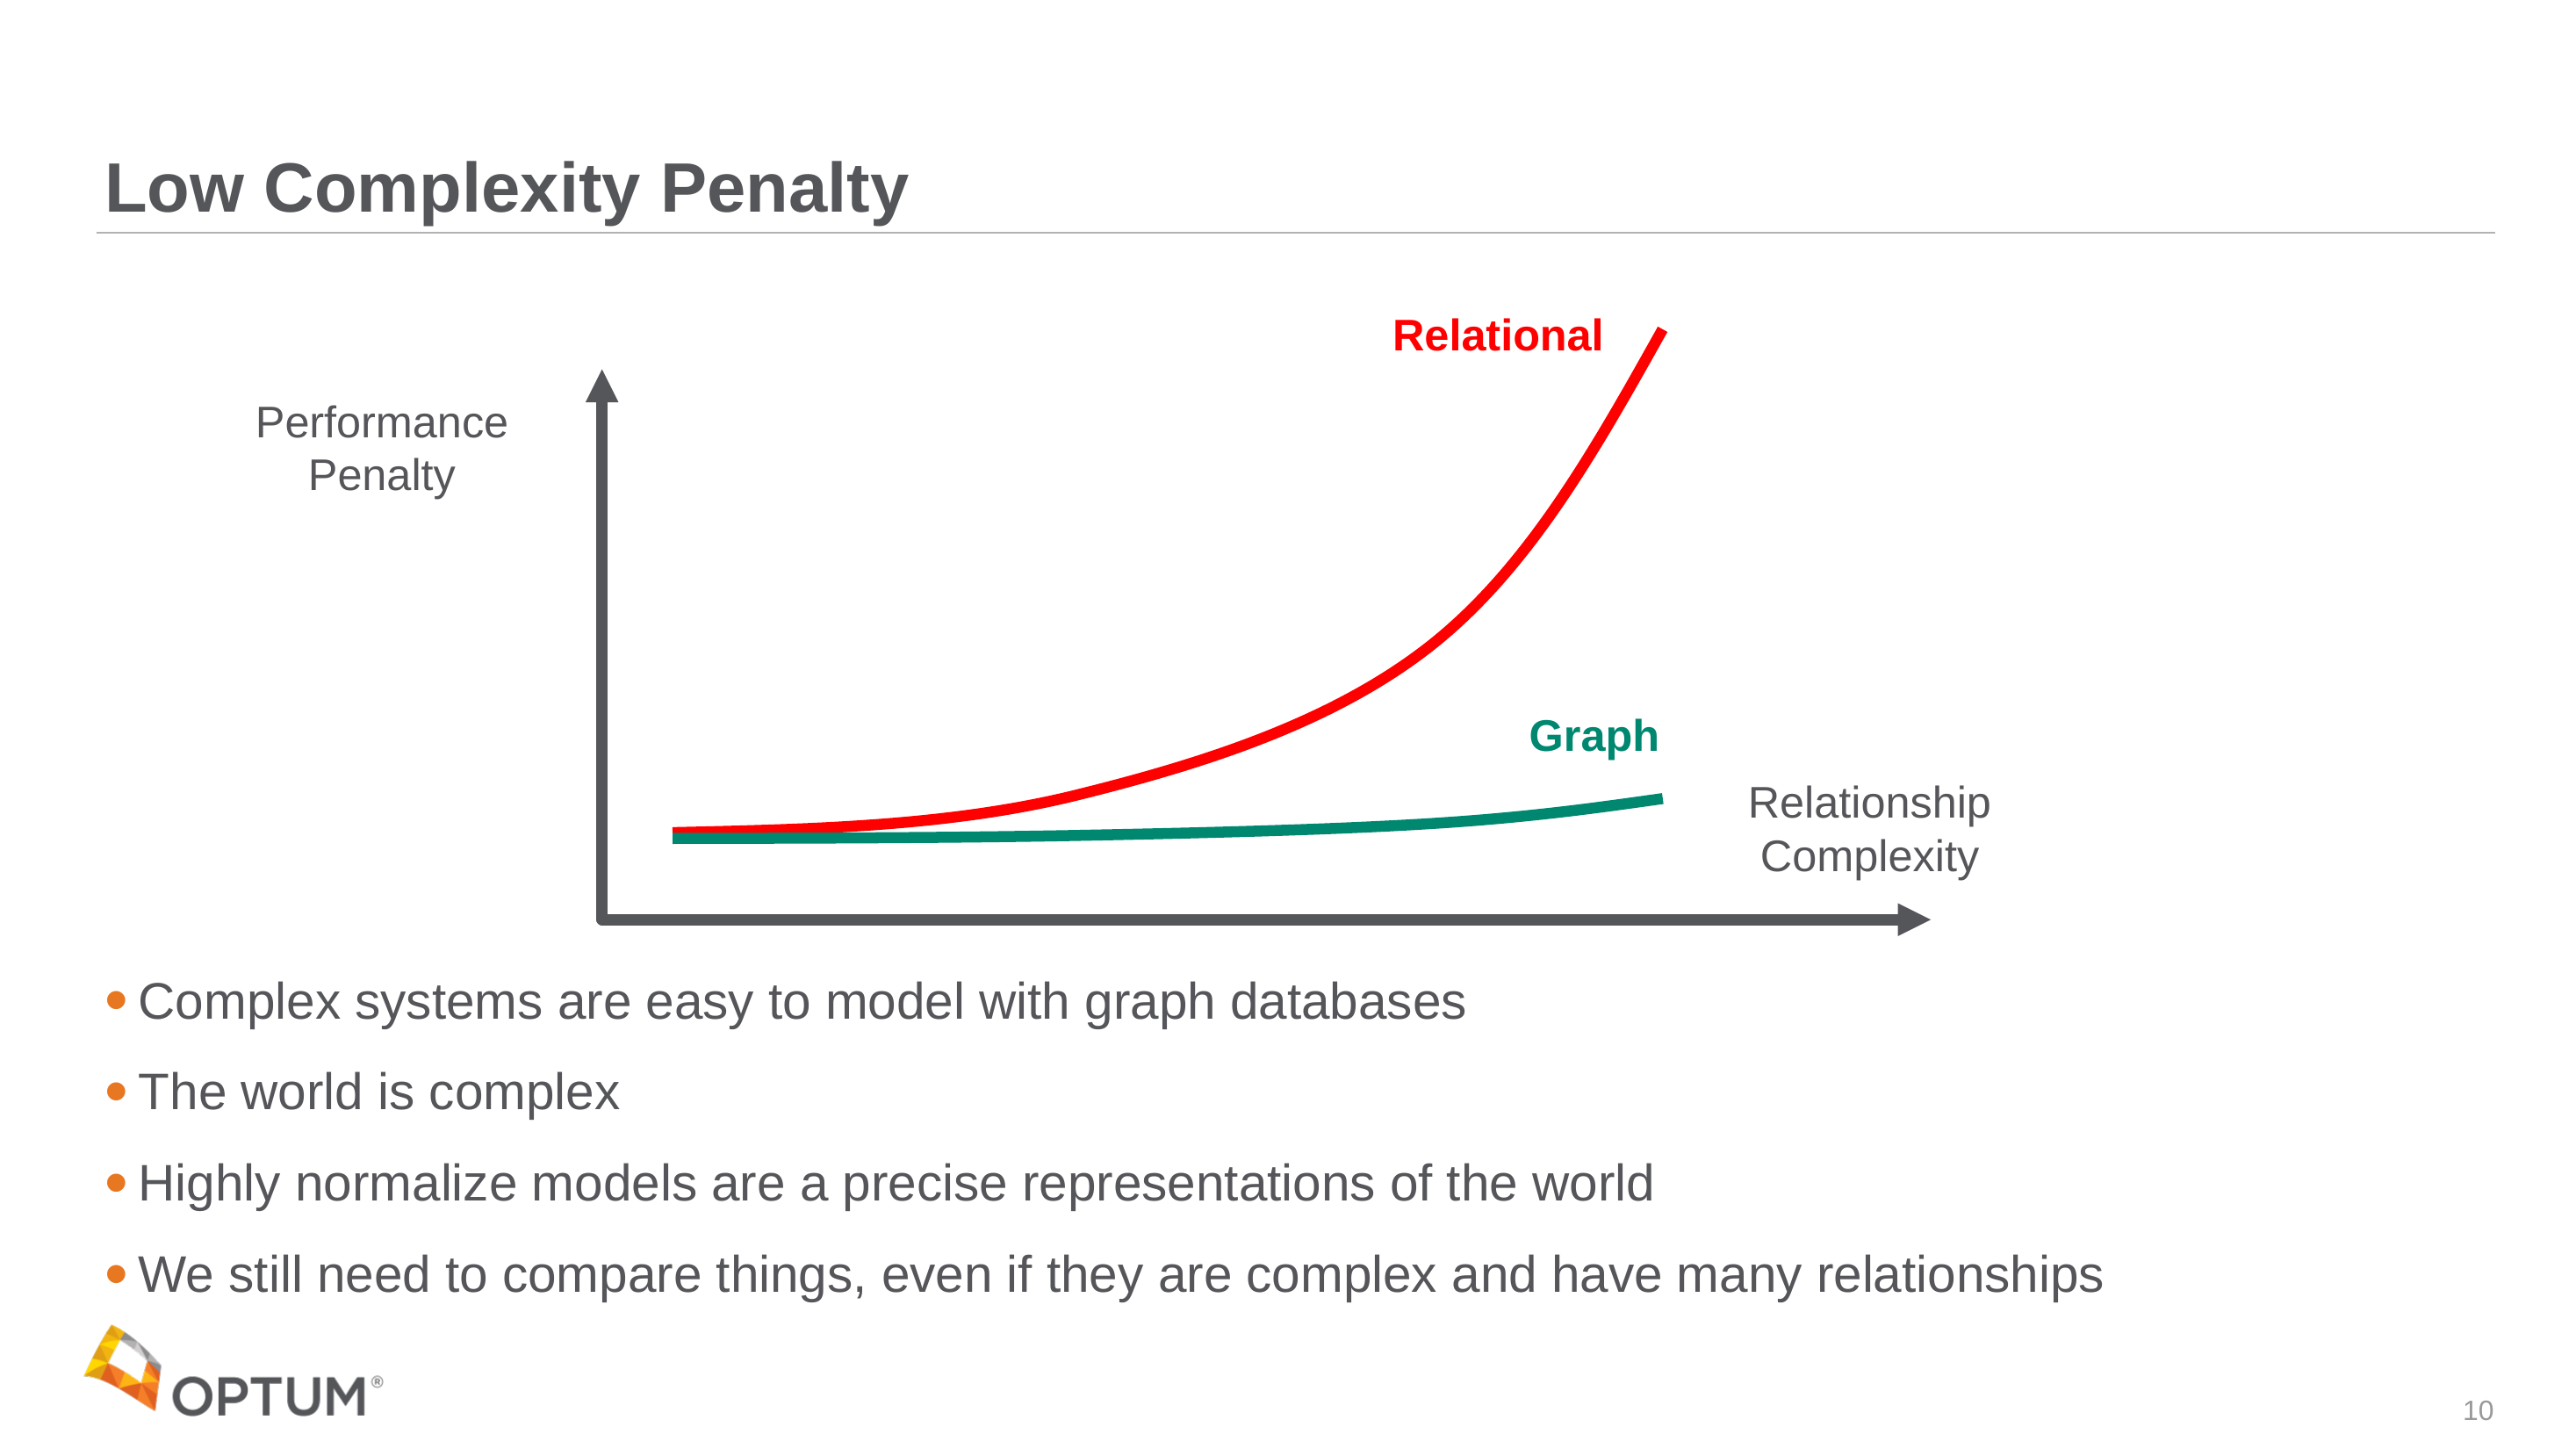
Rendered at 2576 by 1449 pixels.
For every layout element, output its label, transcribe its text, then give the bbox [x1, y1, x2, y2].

title Low Complexity Penalty [104, 0, 2495, 227]
text_box Graph [1515, 700, 1673, 767]
slide_number 10 [2379, 1370, 2494, 1448]
text_box Relational [1379, 299, 1617, 366]
list Complex systems are easy to model with graph databases The world is complex Highly normalize models are a precise representations of the world We still need to compare things, even if they are complex and have many relationships [104, 971, 2495, 1326]
picture [83, 1323, 385, 1417]
text_box [673, 328, 1664, 834]
text_box Performance Penalty [241, 386, 522, 507]
text_box [673, 797, 1663, 840]
text_box Relationship Complexity [1735, 767, 2005, 887]
